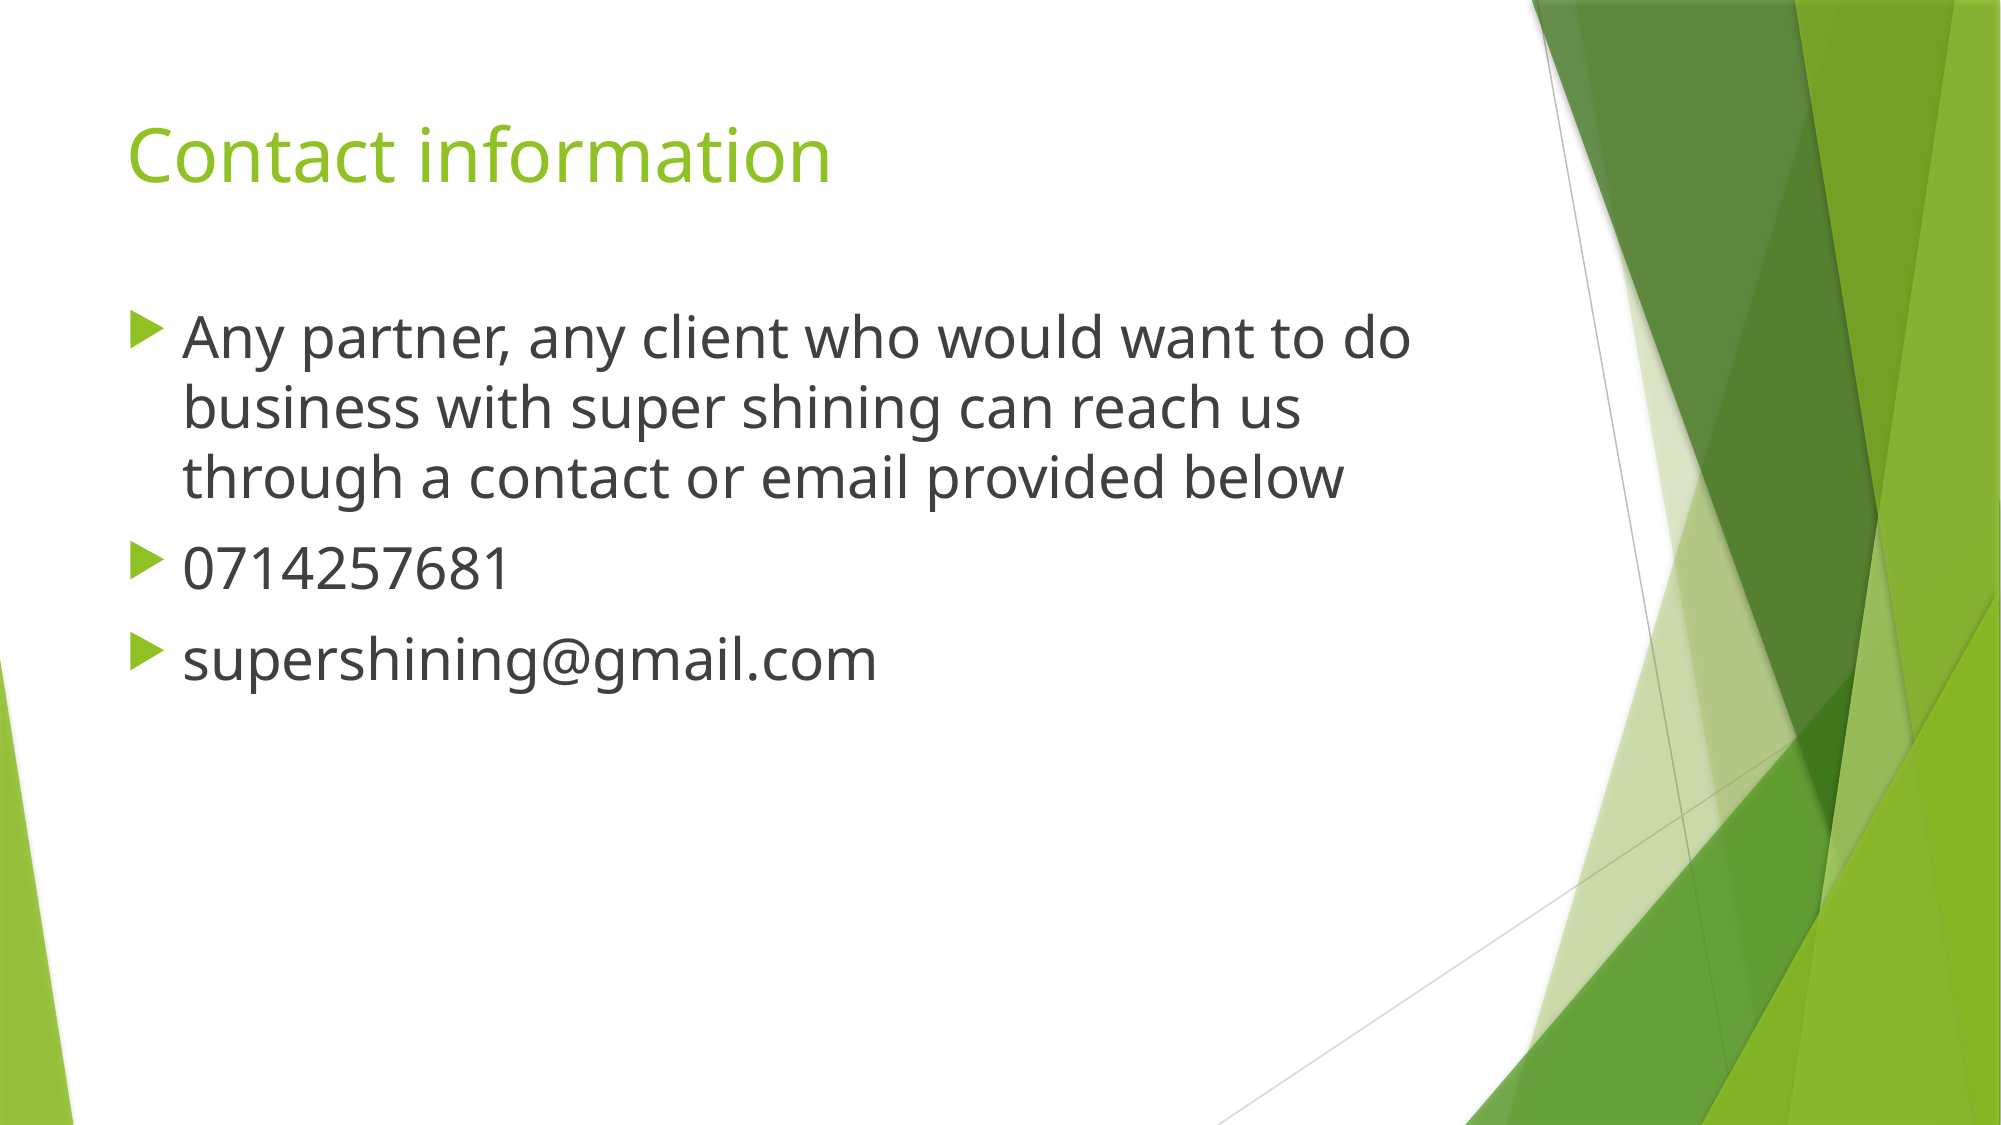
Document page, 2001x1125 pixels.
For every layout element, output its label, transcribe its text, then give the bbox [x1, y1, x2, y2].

title Contact information [111, 99, 1522, 234]
list Any partner, any client who would want to do business with super shining can reach us through a contact or email provided below 0714257681 supershining@gmail.com [111, 293, 1522, 991]
